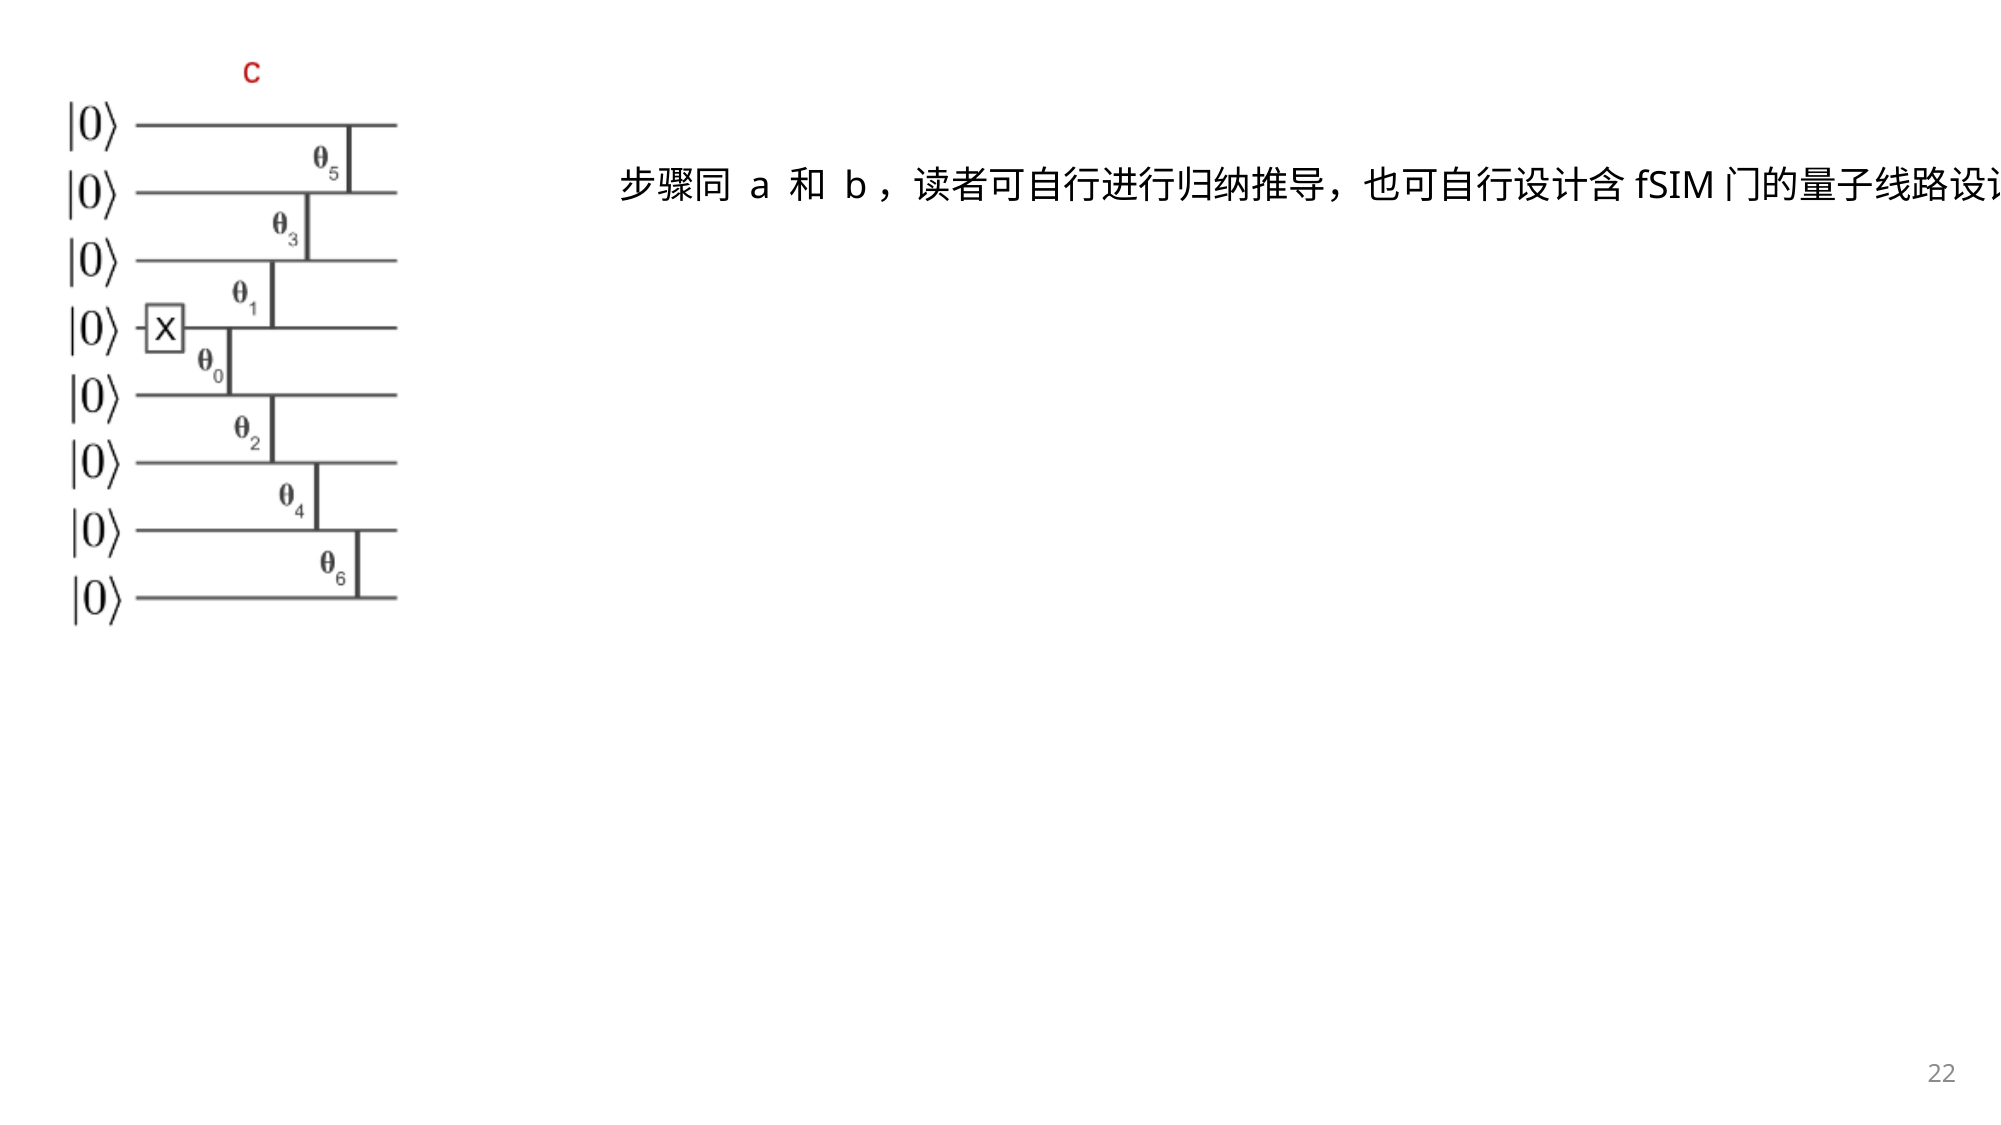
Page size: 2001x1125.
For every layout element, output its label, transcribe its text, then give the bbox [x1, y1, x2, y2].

slide_number 22 [1521, 1042, 1972, 1103]
picture [14, 0, 504, 668]
text_box 步骤同 a 和 b，读者可自行进行归纳推导，也可自行设计含fSIM门的量子线路设计。 [604, 153, 2000, 213]
